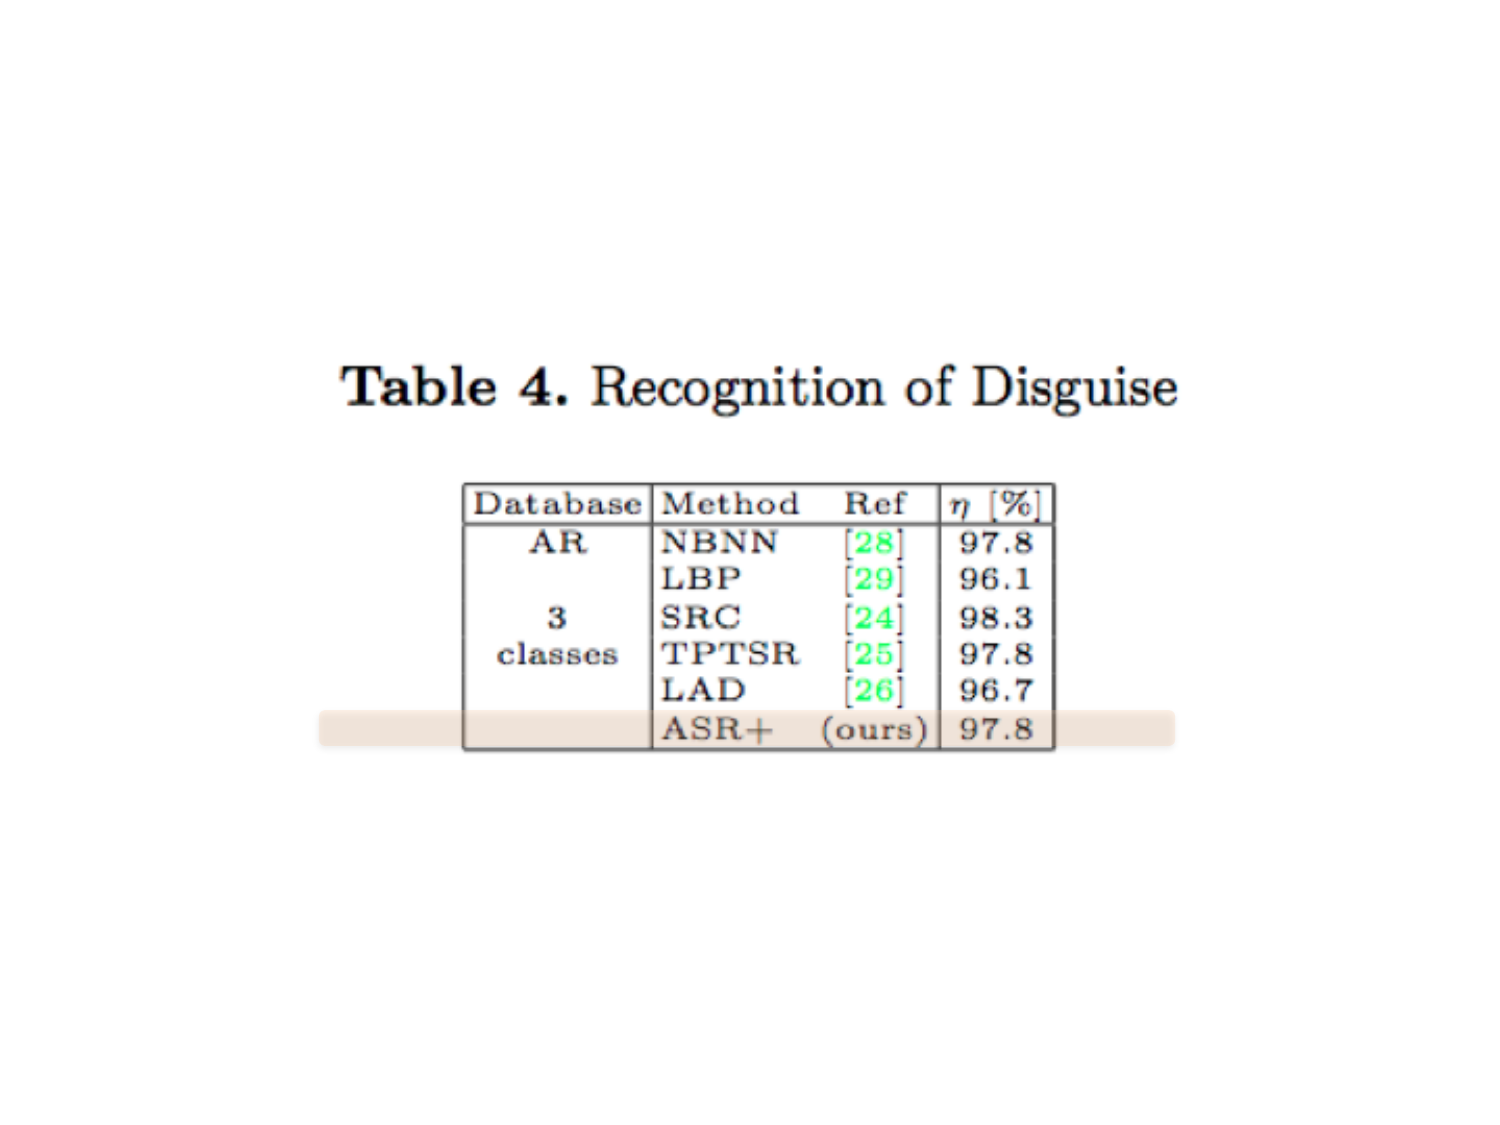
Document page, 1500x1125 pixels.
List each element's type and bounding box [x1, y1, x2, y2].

picture [305, 326, 1194, 797]
